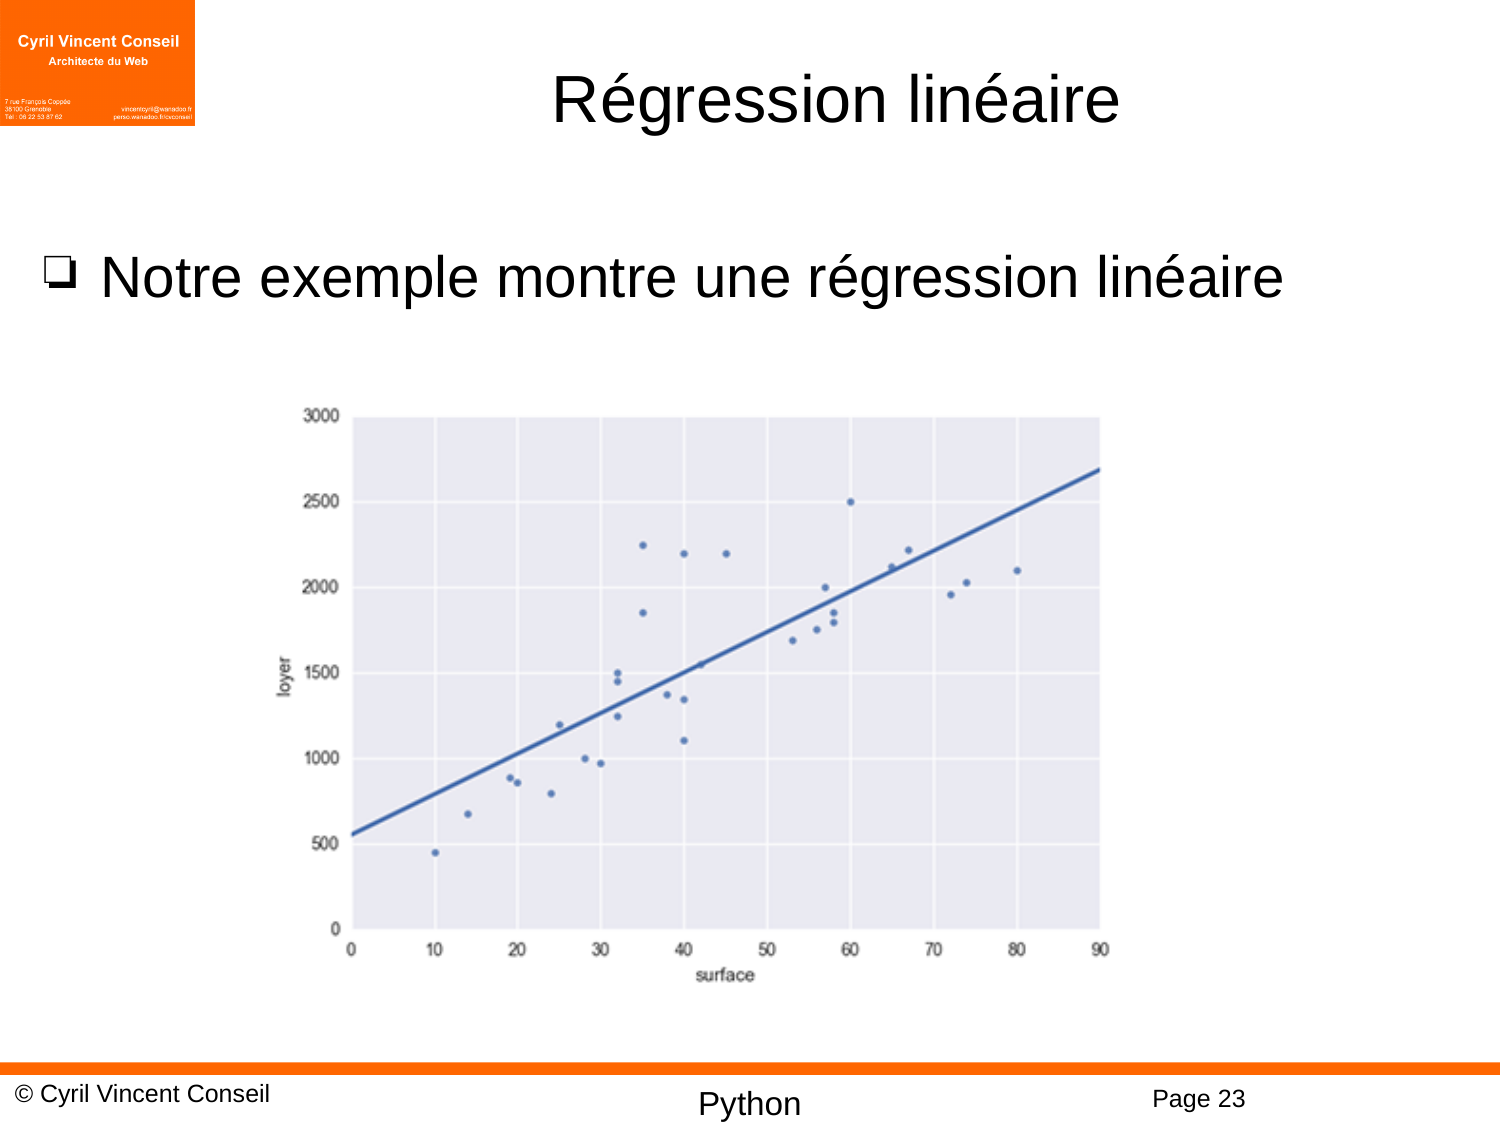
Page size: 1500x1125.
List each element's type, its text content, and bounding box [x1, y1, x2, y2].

list Notre exemple montre une régression linéaire [29, 231, 1468, 1059]
title Régression linéaire [194, 2, 1480, 190]
picture [265, 396, 1121, 996]
picture [0, 0, 195, 126]
